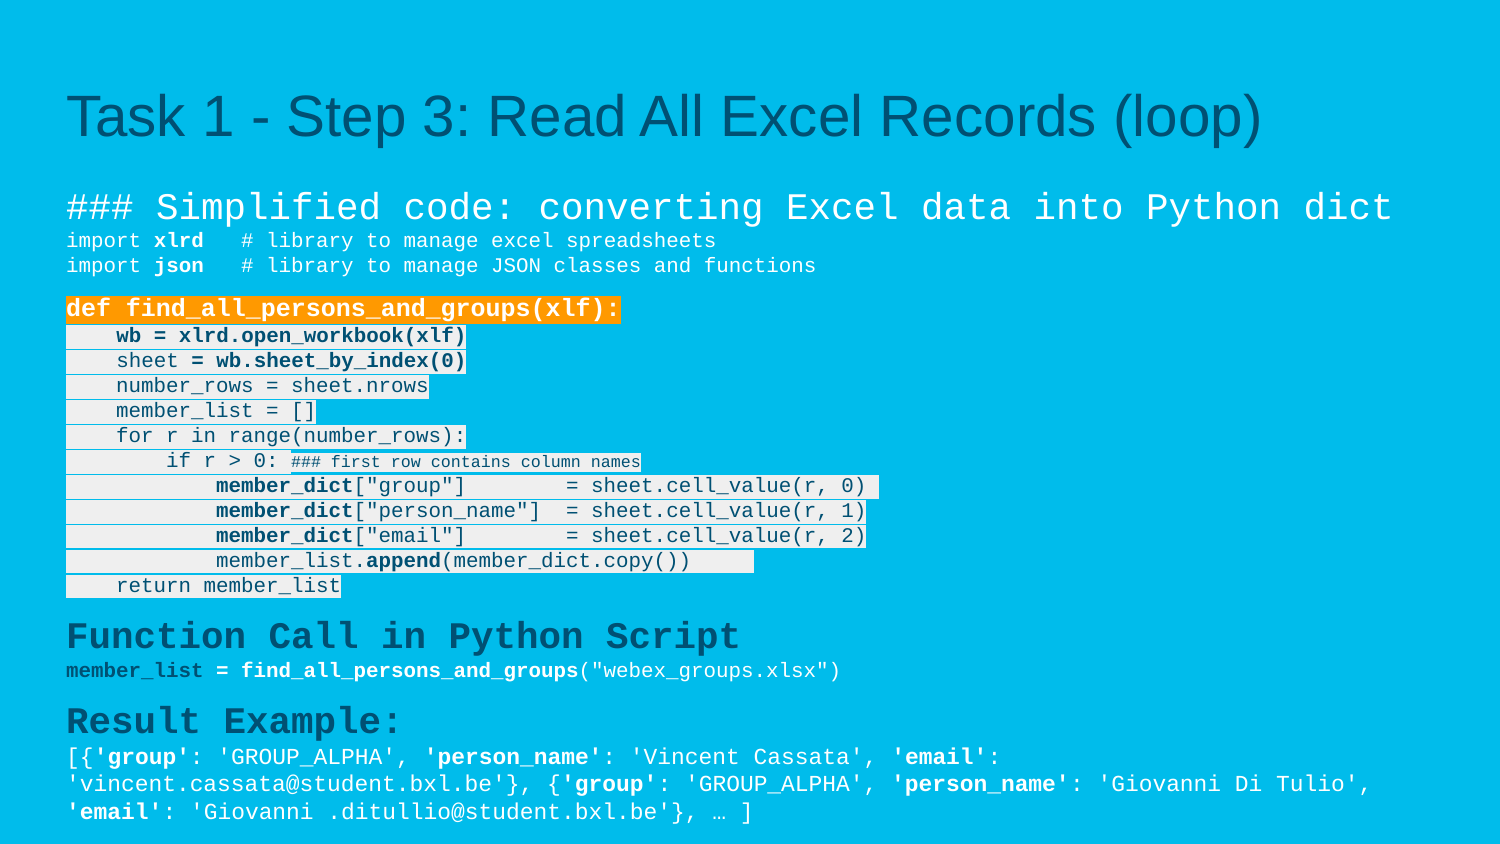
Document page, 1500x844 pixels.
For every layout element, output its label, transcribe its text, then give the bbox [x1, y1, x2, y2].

title Task 1 - Step 3: Read All Excel Records (loop) [51, 72, 1449, 167]
list ### Simplified code: converting Excel data into Python dict import xlrd # library to manage excel spreadsheets import json # library to manage JSON classes and functions def find_all_persons_and_groups(xlf): wb = xlrd.open_workbook(xlf) sheet = wb.sheet_by_index(0) number_rows = sheet.nrows member_list = [] for r in range(number_rows): if r > 0: ### first row contains column names member_dict["group"] = sheet.cell_value(r, 0) member_dict["person_name"] = sheet.cell_value(r, 1) member_dict["email"] = sheet.cell_value(r, 2) member_list.append(member_dict.copy()) return member_list Function Call in Python Script member_list = find_all_persons_and_groups("webex_groups.xlsx") Result Example: [{'group': 'GROUP_ALPHA', 'person_name': 'Vincent Cassata', 'email': 'vincent.cassata@student.bxl.be'}, {'group': 'GROUP_ALPHA', 'person_name': 'Giovanni Di Tulio', 'email': 'Giovanni .ditullio@student.bxl.be'}, … ] [51, 189, 1449, 844]
